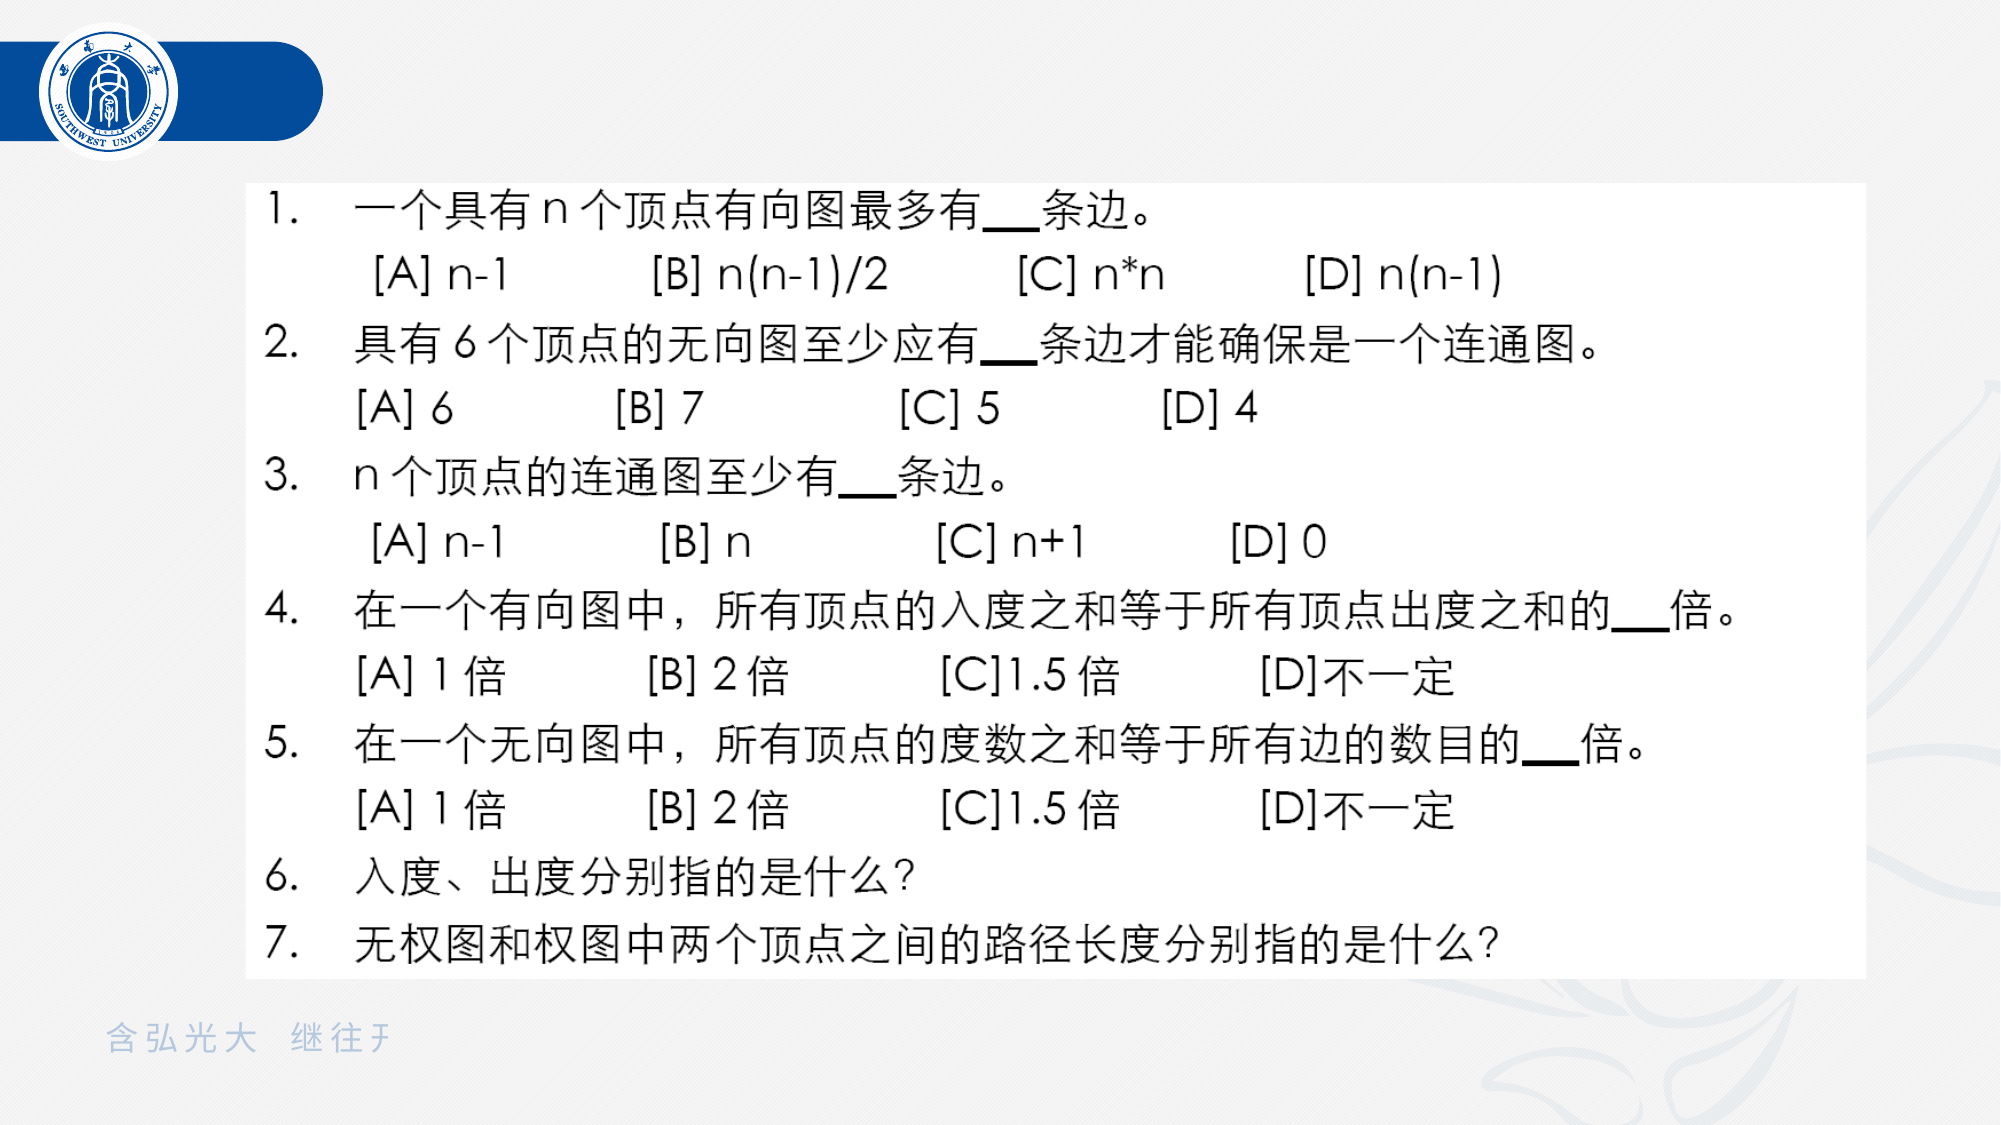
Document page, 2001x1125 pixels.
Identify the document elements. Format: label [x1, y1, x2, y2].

picture [245, 183, 1867, 979]
